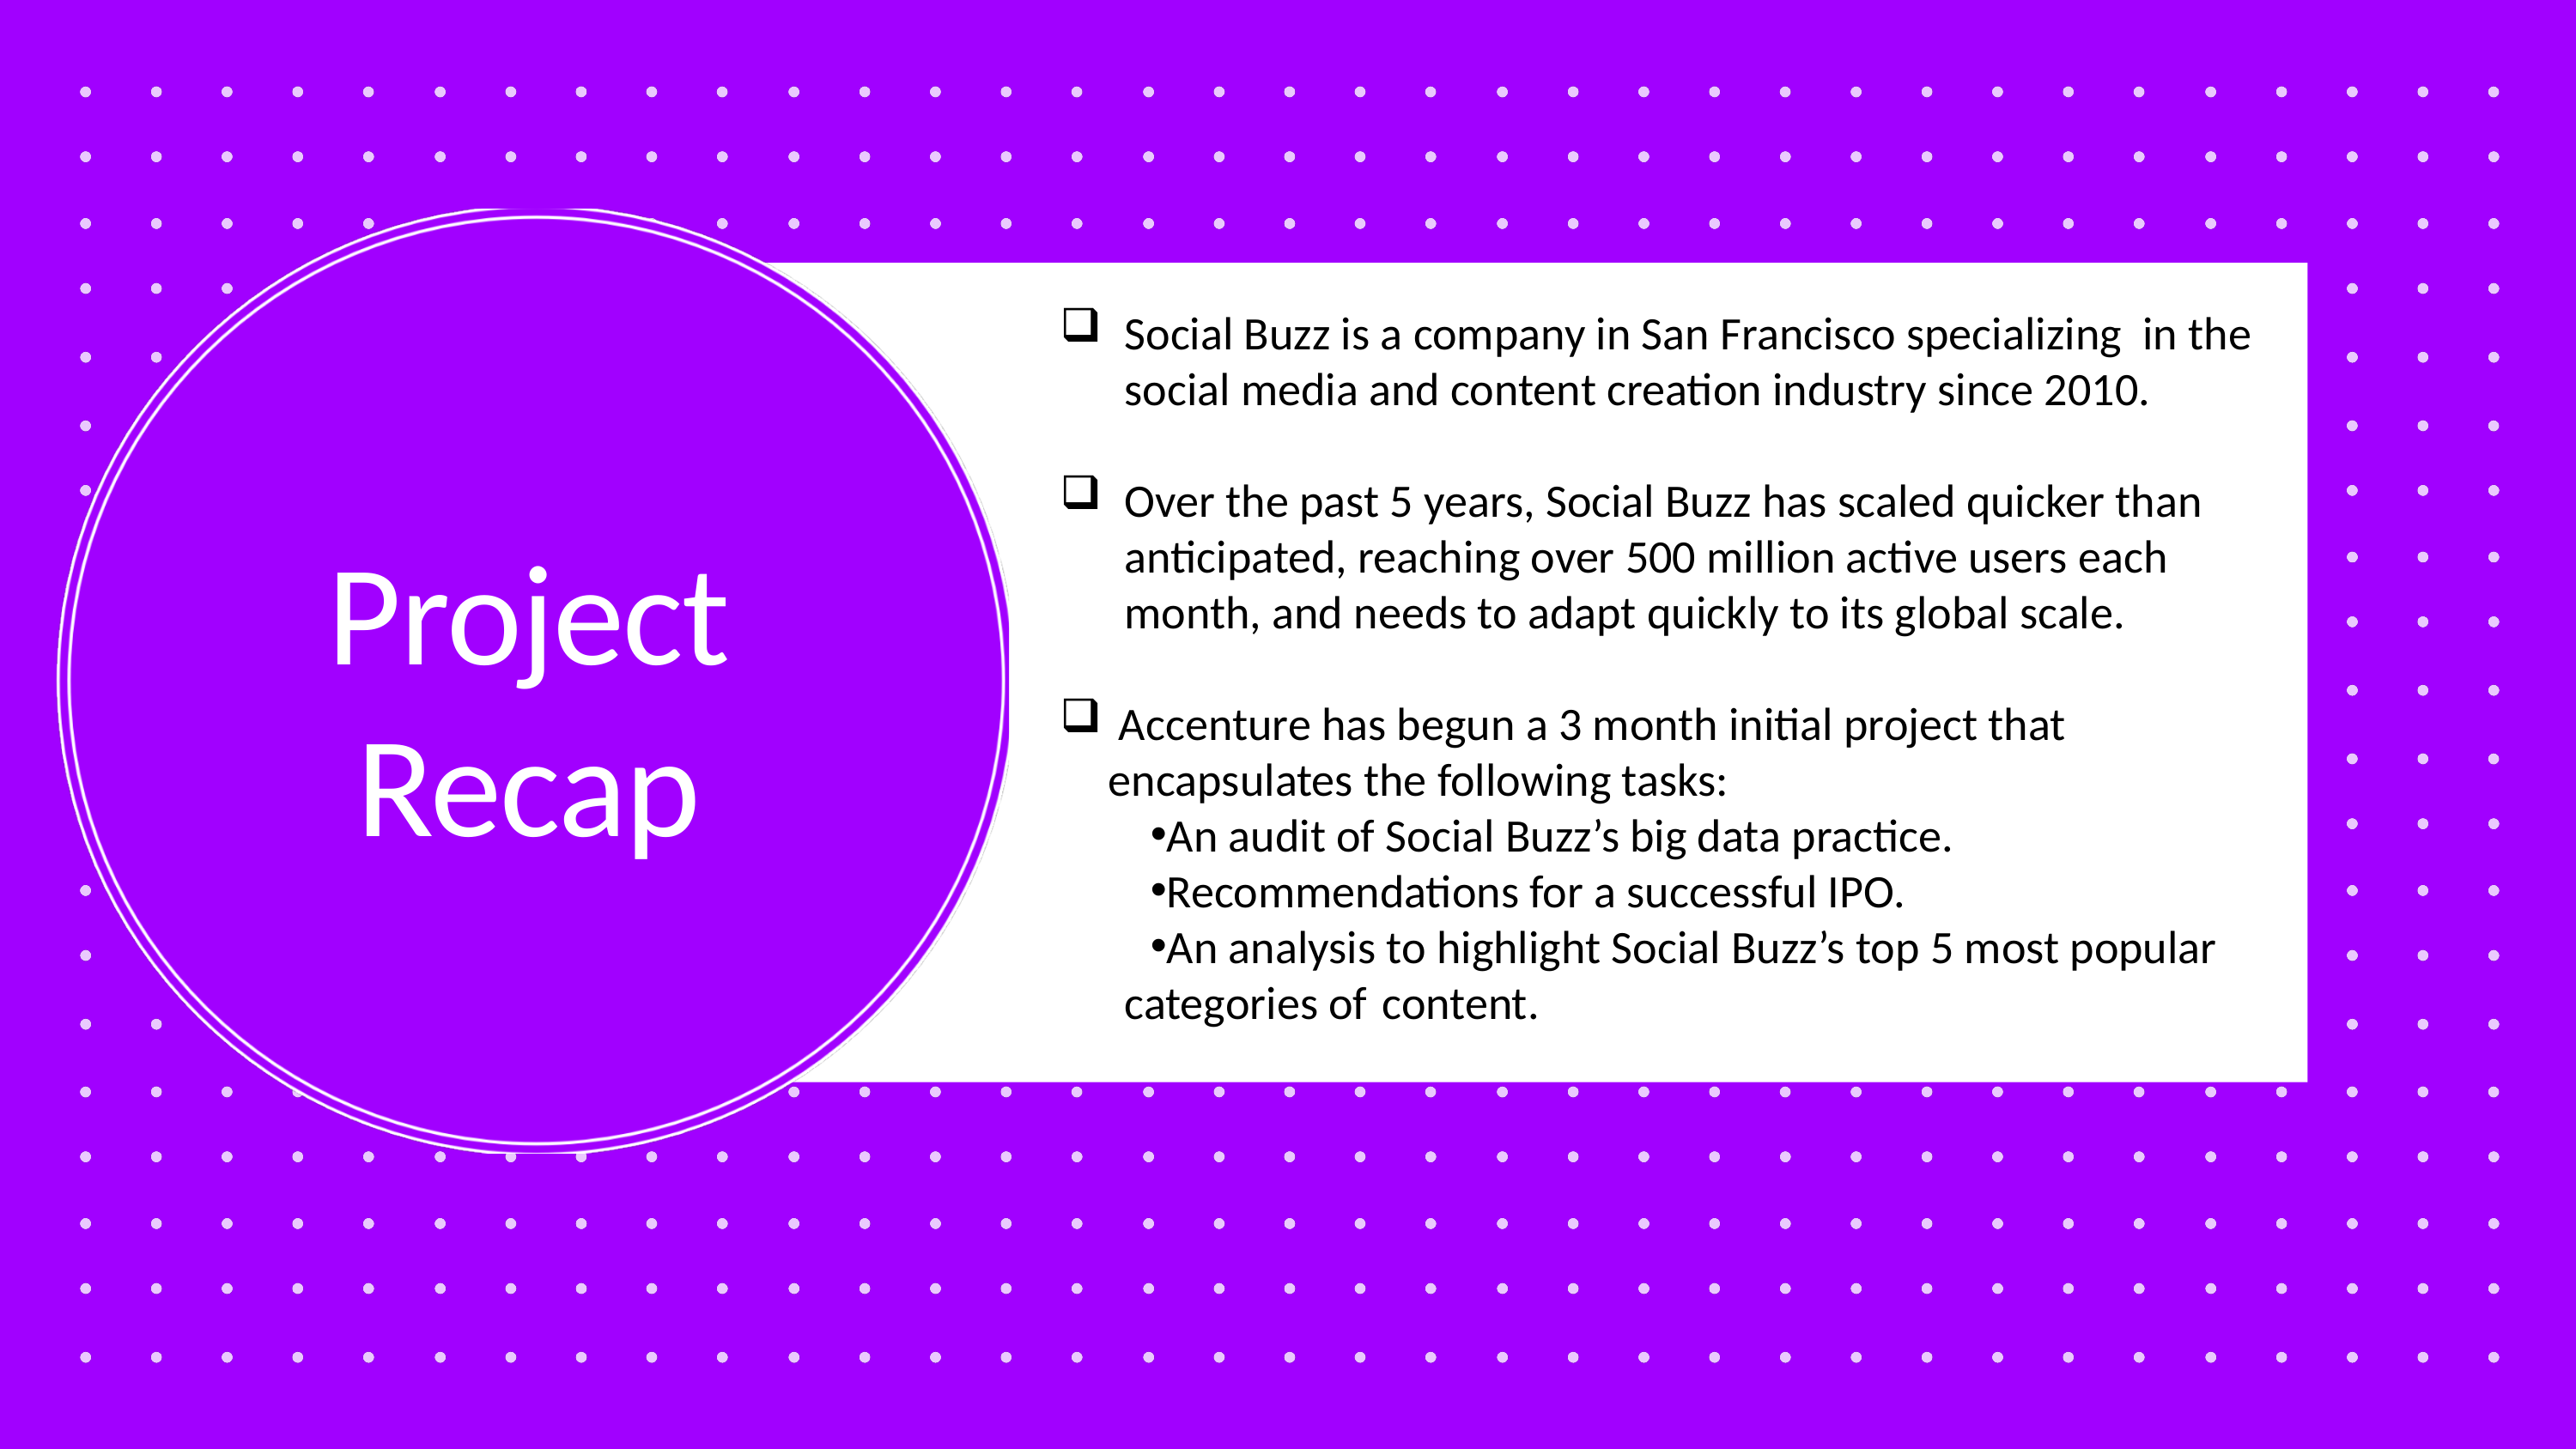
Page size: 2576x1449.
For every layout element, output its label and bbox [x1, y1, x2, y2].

picture [53, 209, 1010, 1155]
text_box [72, 82, 2504, 1367]
